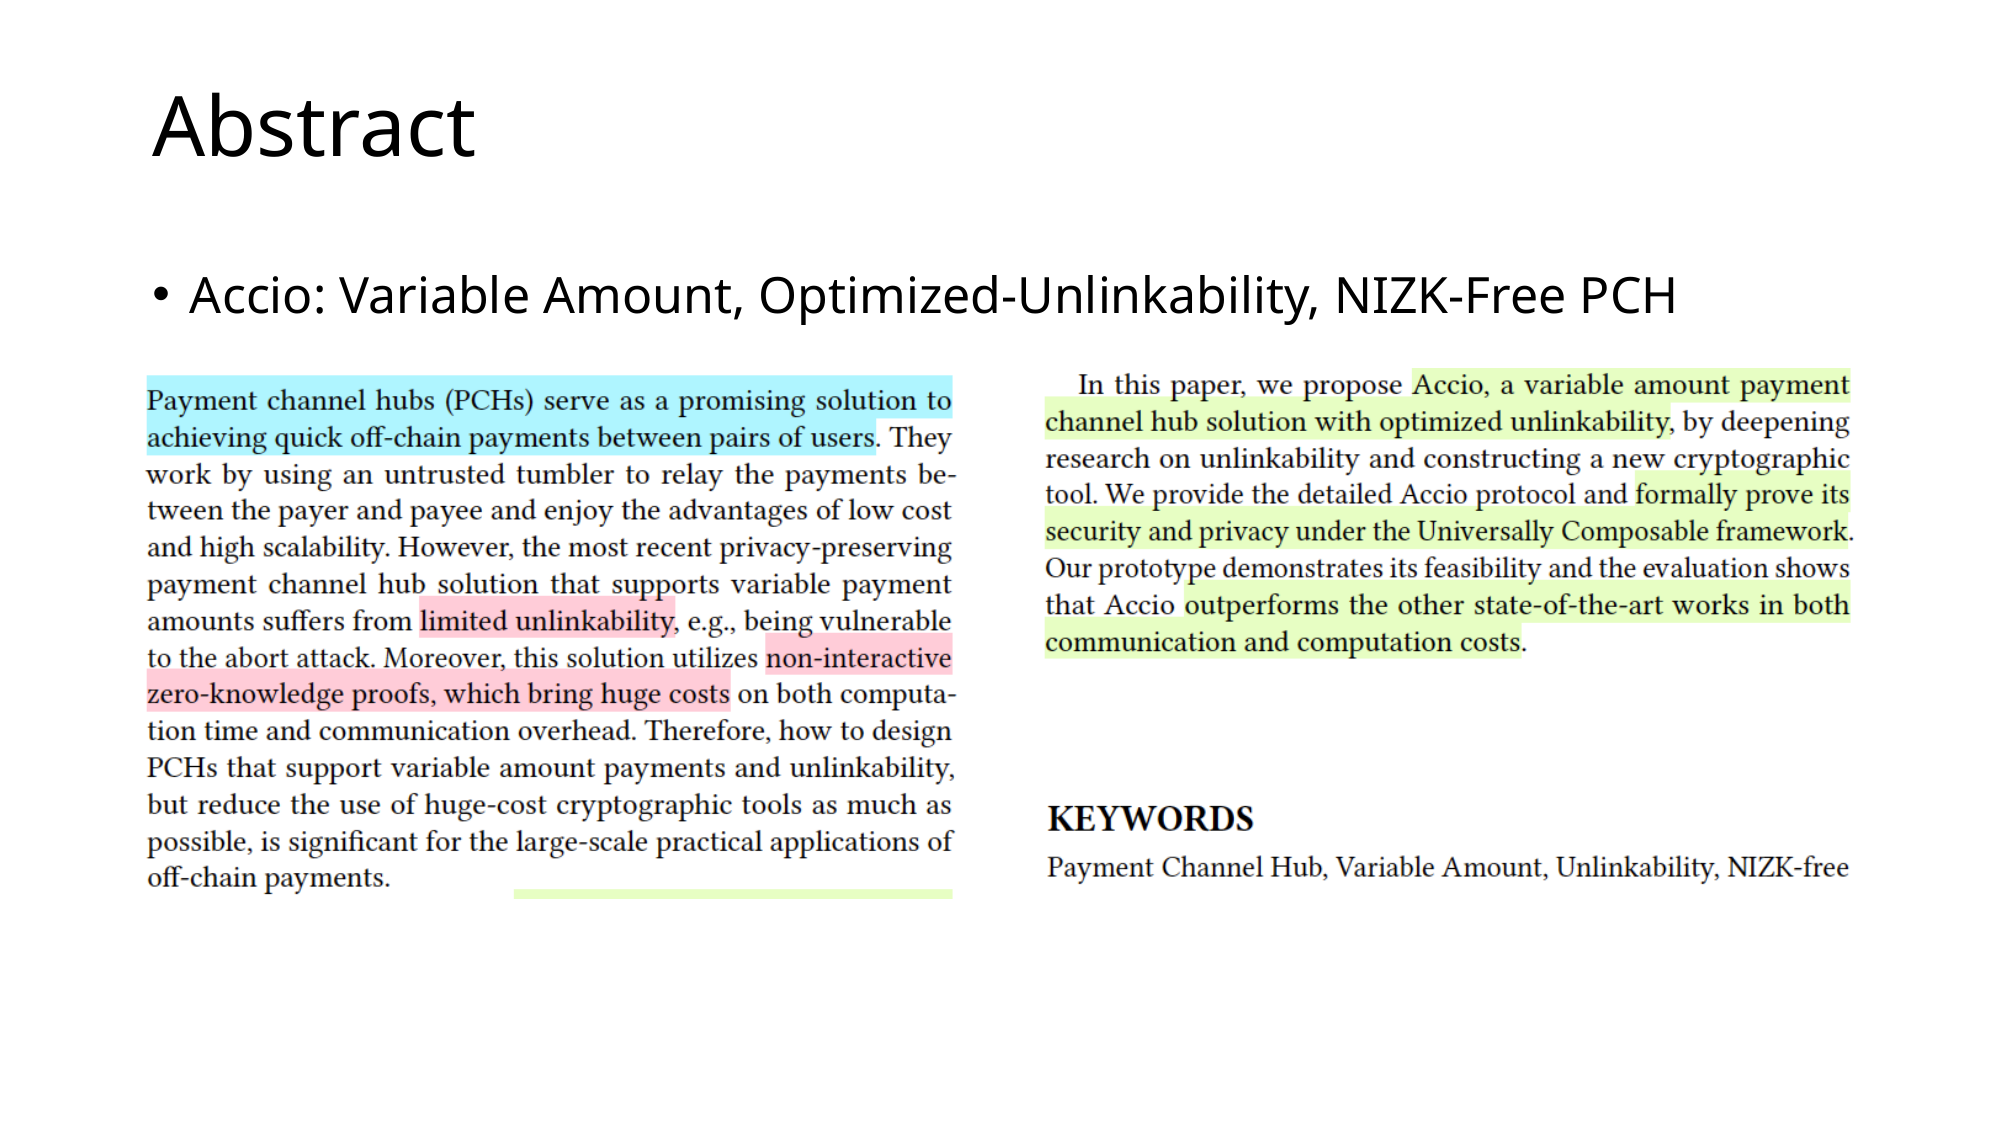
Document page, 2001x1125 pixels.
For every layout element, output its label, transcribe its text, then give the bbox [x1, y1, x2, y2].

title Abstract [137, 59, 1863, 200]
text_box Accio: Variable Amount, Optimized-Unlinkability, NIZK-Free PCH [137, 225, 1863, 992]
picture [1035, 368, 1863, 671]
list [137, 368, 965, 899]
picture [1035, 785, 1863, 899]
